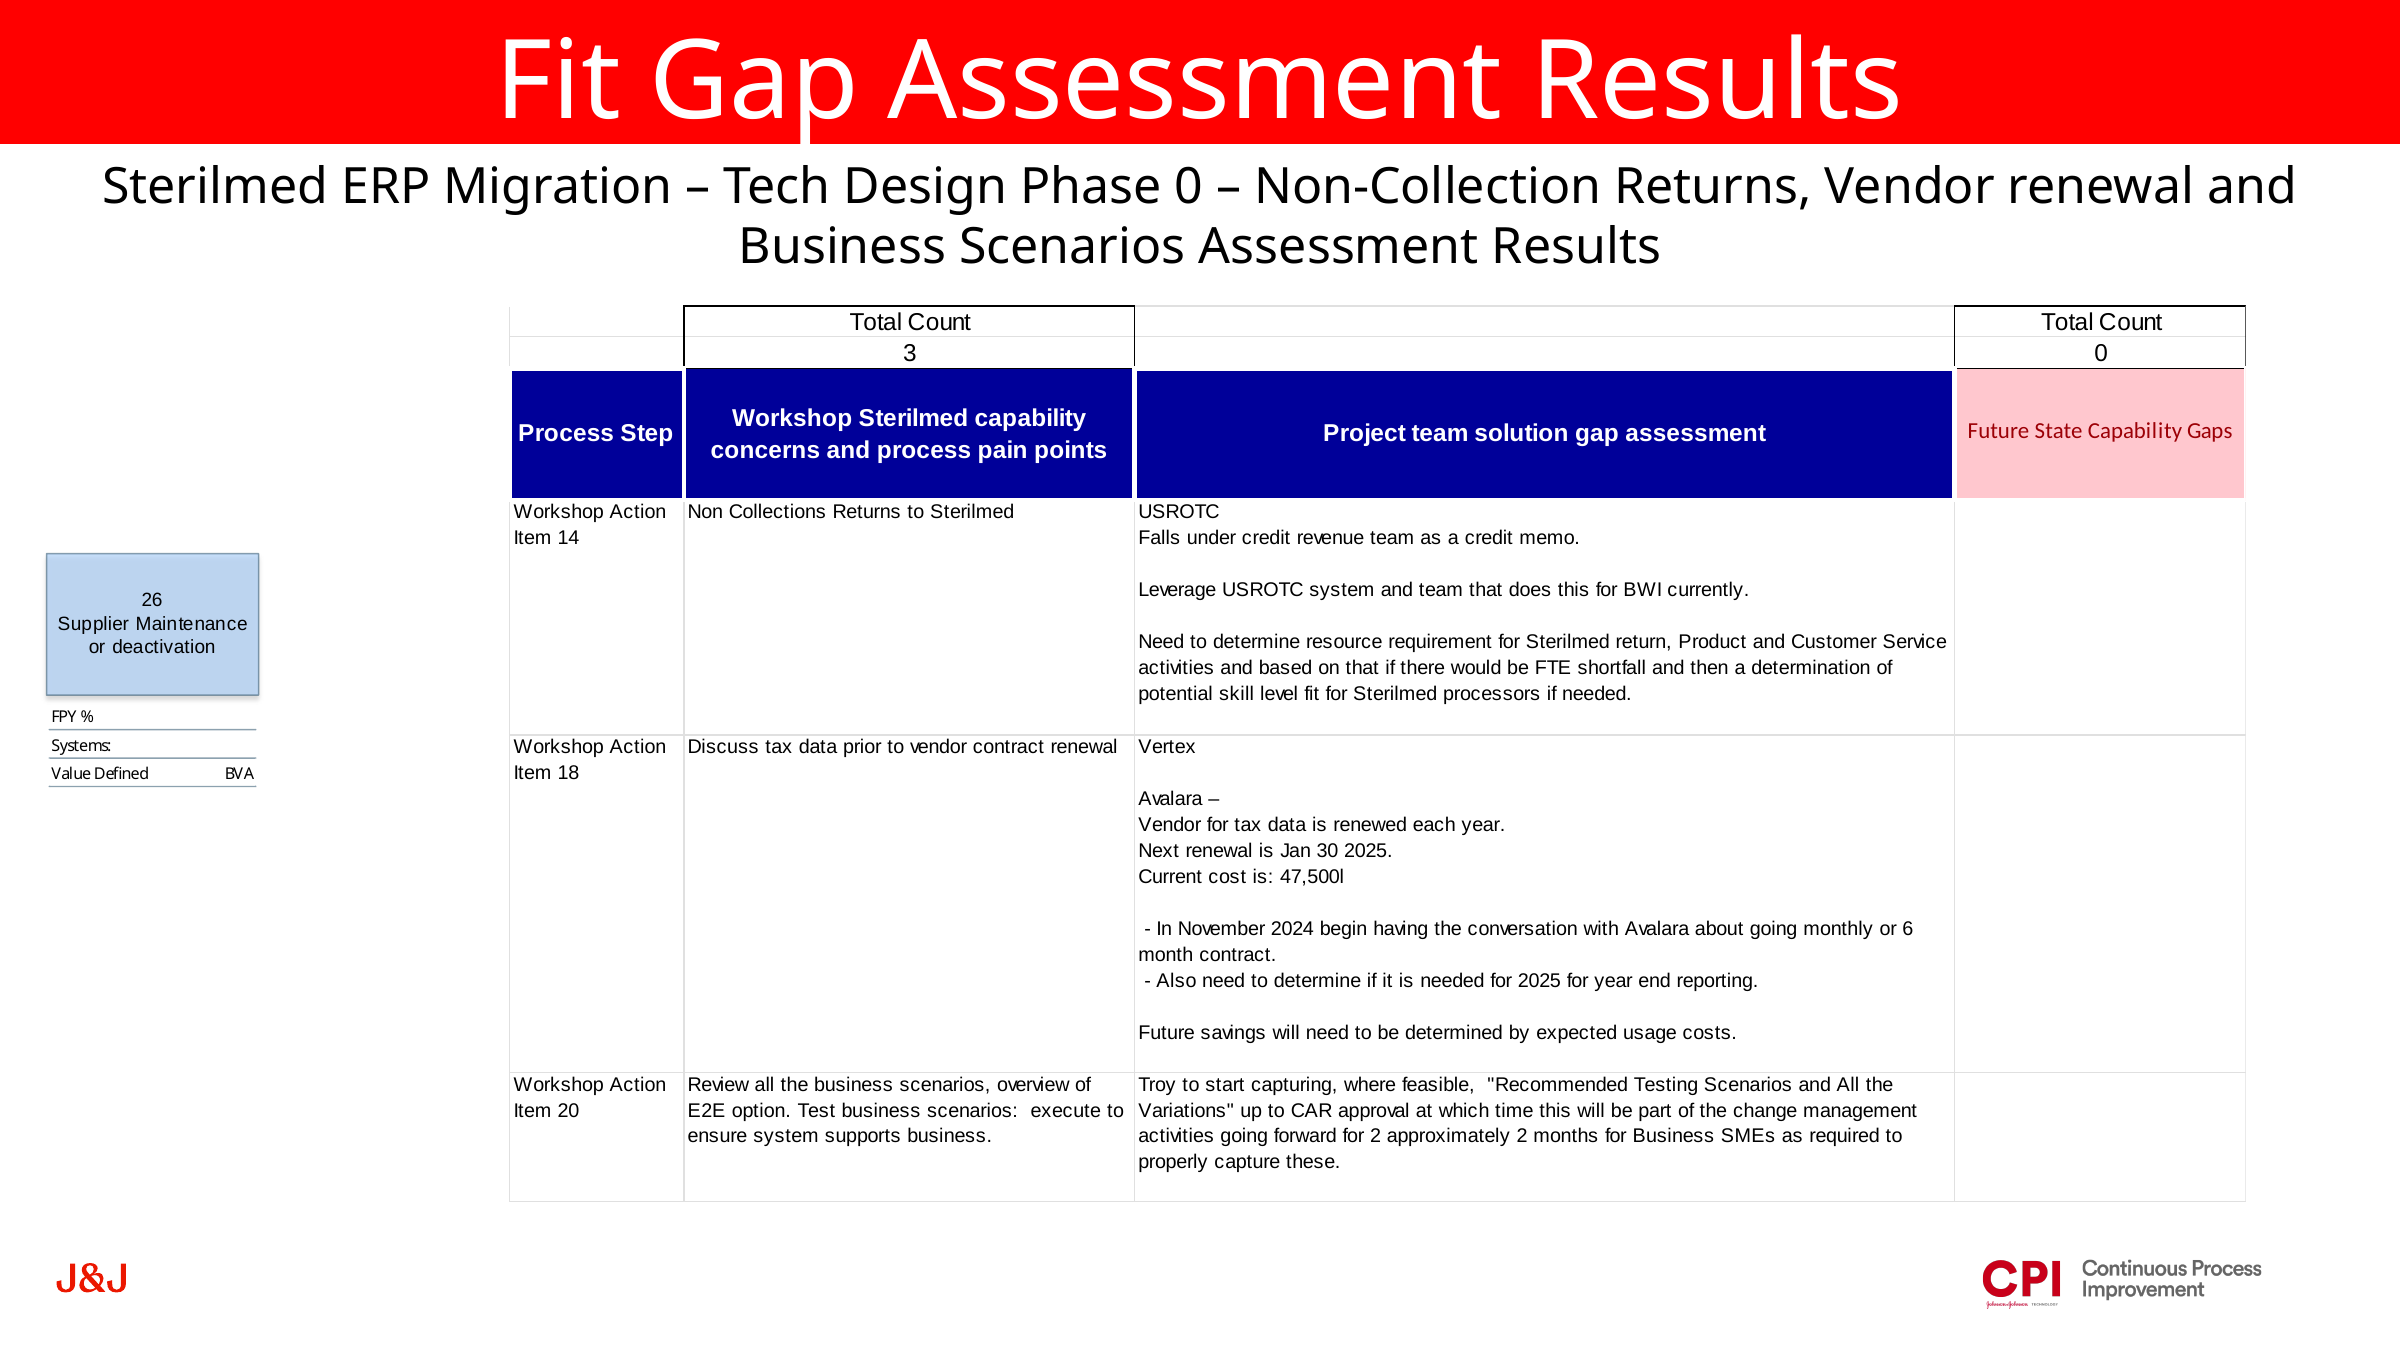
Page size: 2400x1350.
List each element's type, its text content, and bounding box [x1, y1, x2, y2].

text_box Sterilmed ERP Migration – Tech Design Phase 0 – Non-Collection Returns, Vendor renewal and Business Scenarios Assessment Results [0, 145, 2400, 222]
picture [1980, 1255, 2264, 1312]
picture [36, 302, 2249, 1205]
text_box Fit Gap Assessment Results [0, 0, 2400, 144]
